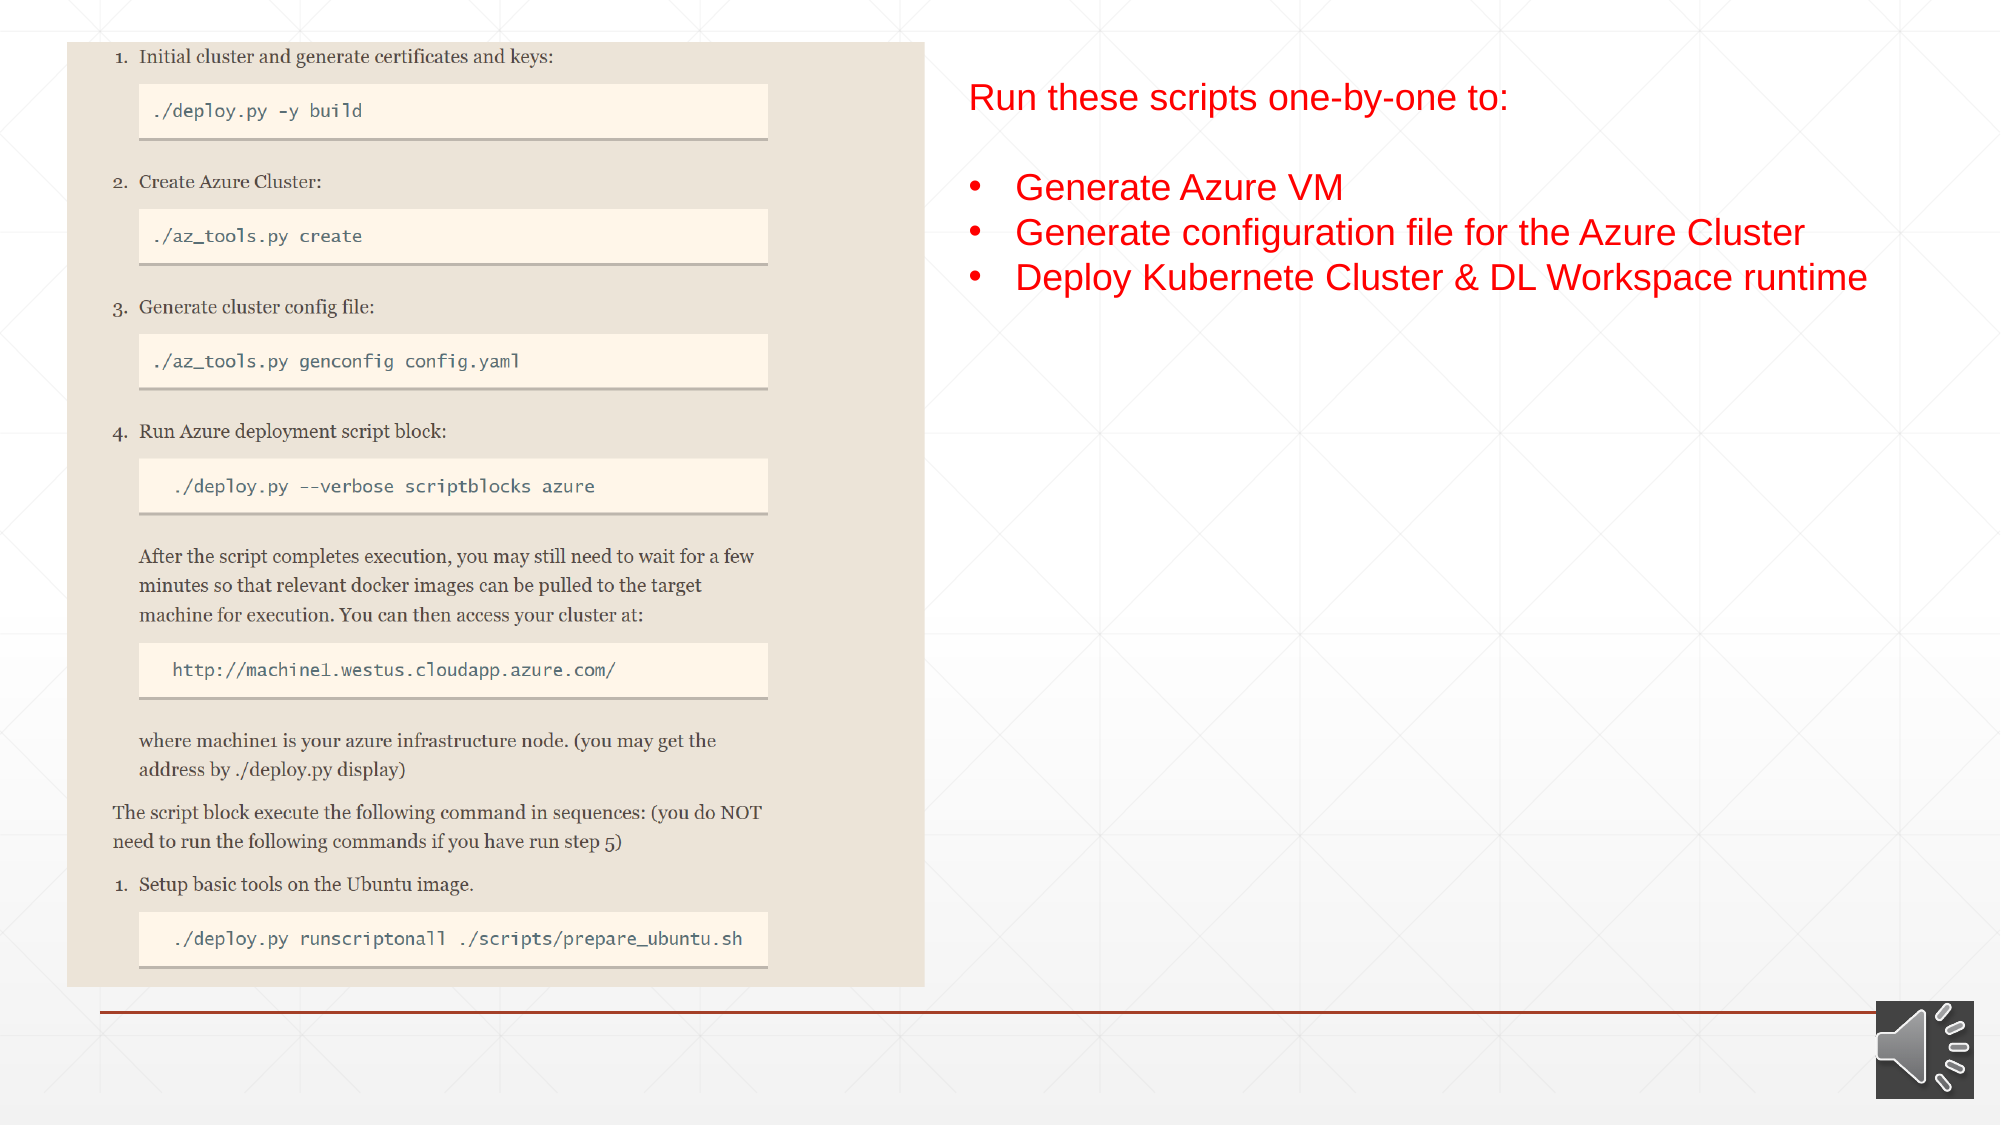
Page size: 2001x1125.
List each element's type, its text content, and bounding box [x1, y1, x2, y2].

picture [1874, 999, 1975, 1100]
picture [67, 42, 925, 987]
text_box Run these scripts one-by-one to: Generate Azure VM Generate configuration file for the Azure Cluster Deploy Kubernete Cluster & DL Workspace runtime [953, 65, 2000, 306]
